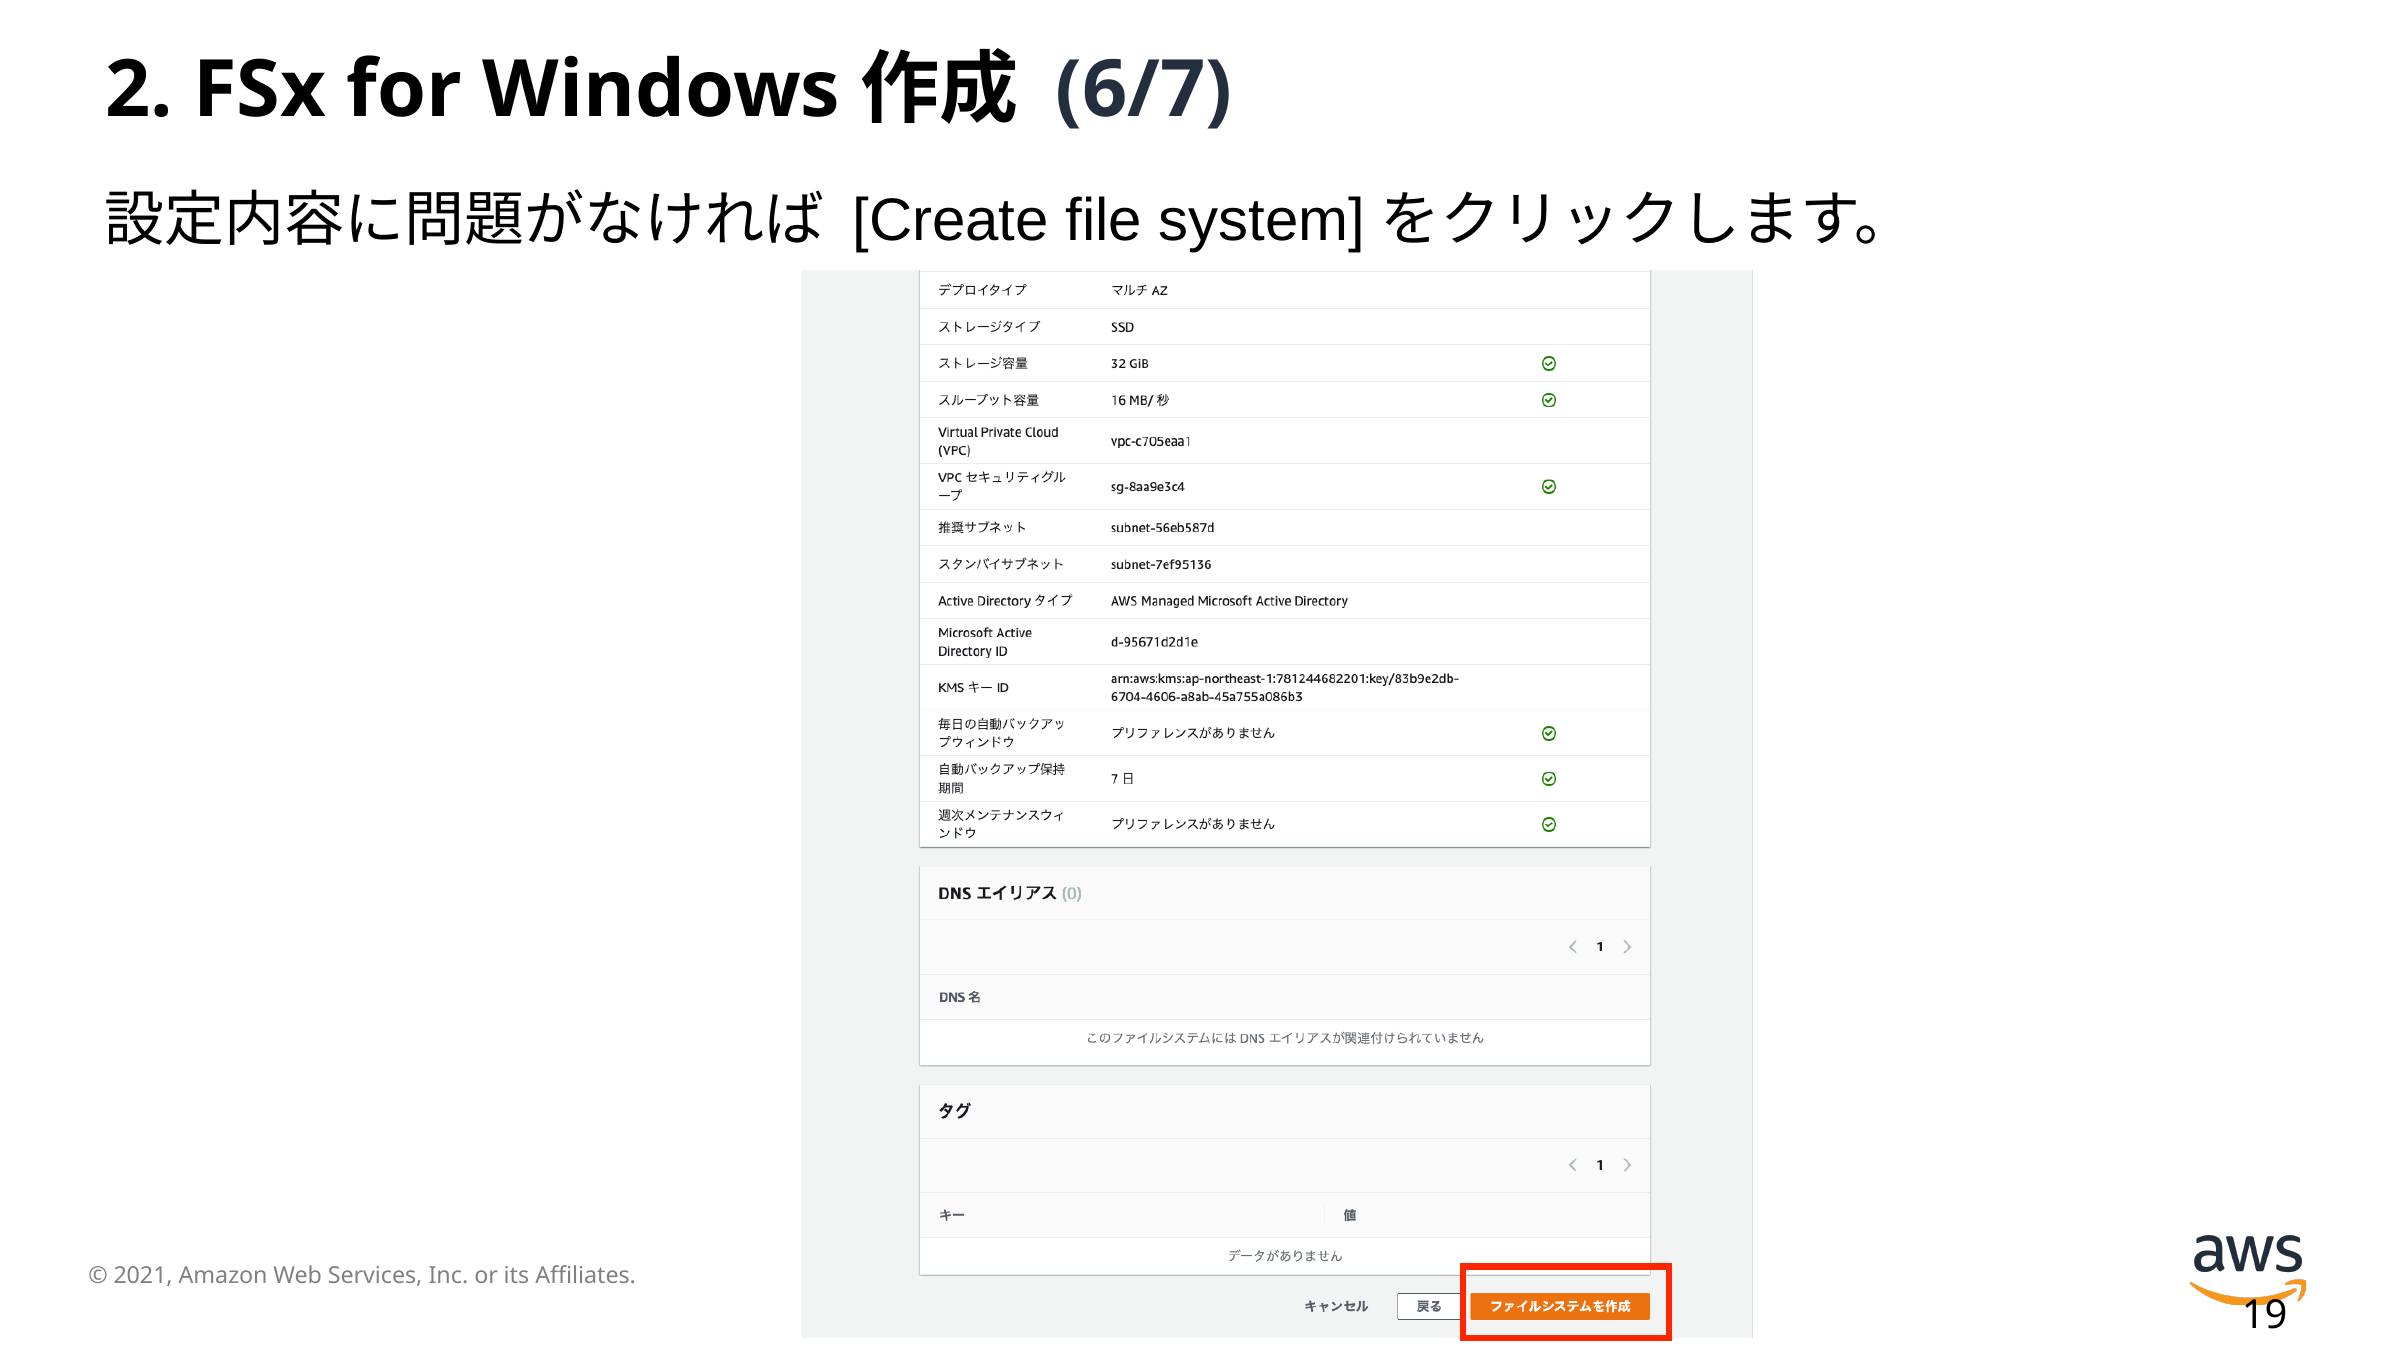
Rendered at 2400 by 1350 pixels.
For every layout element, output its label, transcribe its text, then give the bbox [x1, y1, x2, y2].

text_box 設定内容に問題がなければ [Create file system]をクリックします。 [89, 173, 2307, 261]
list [800, 269, 1754, 1338]
title 2. FSx for Windows作成 (6/7) [90, 30, 2307, 173]
